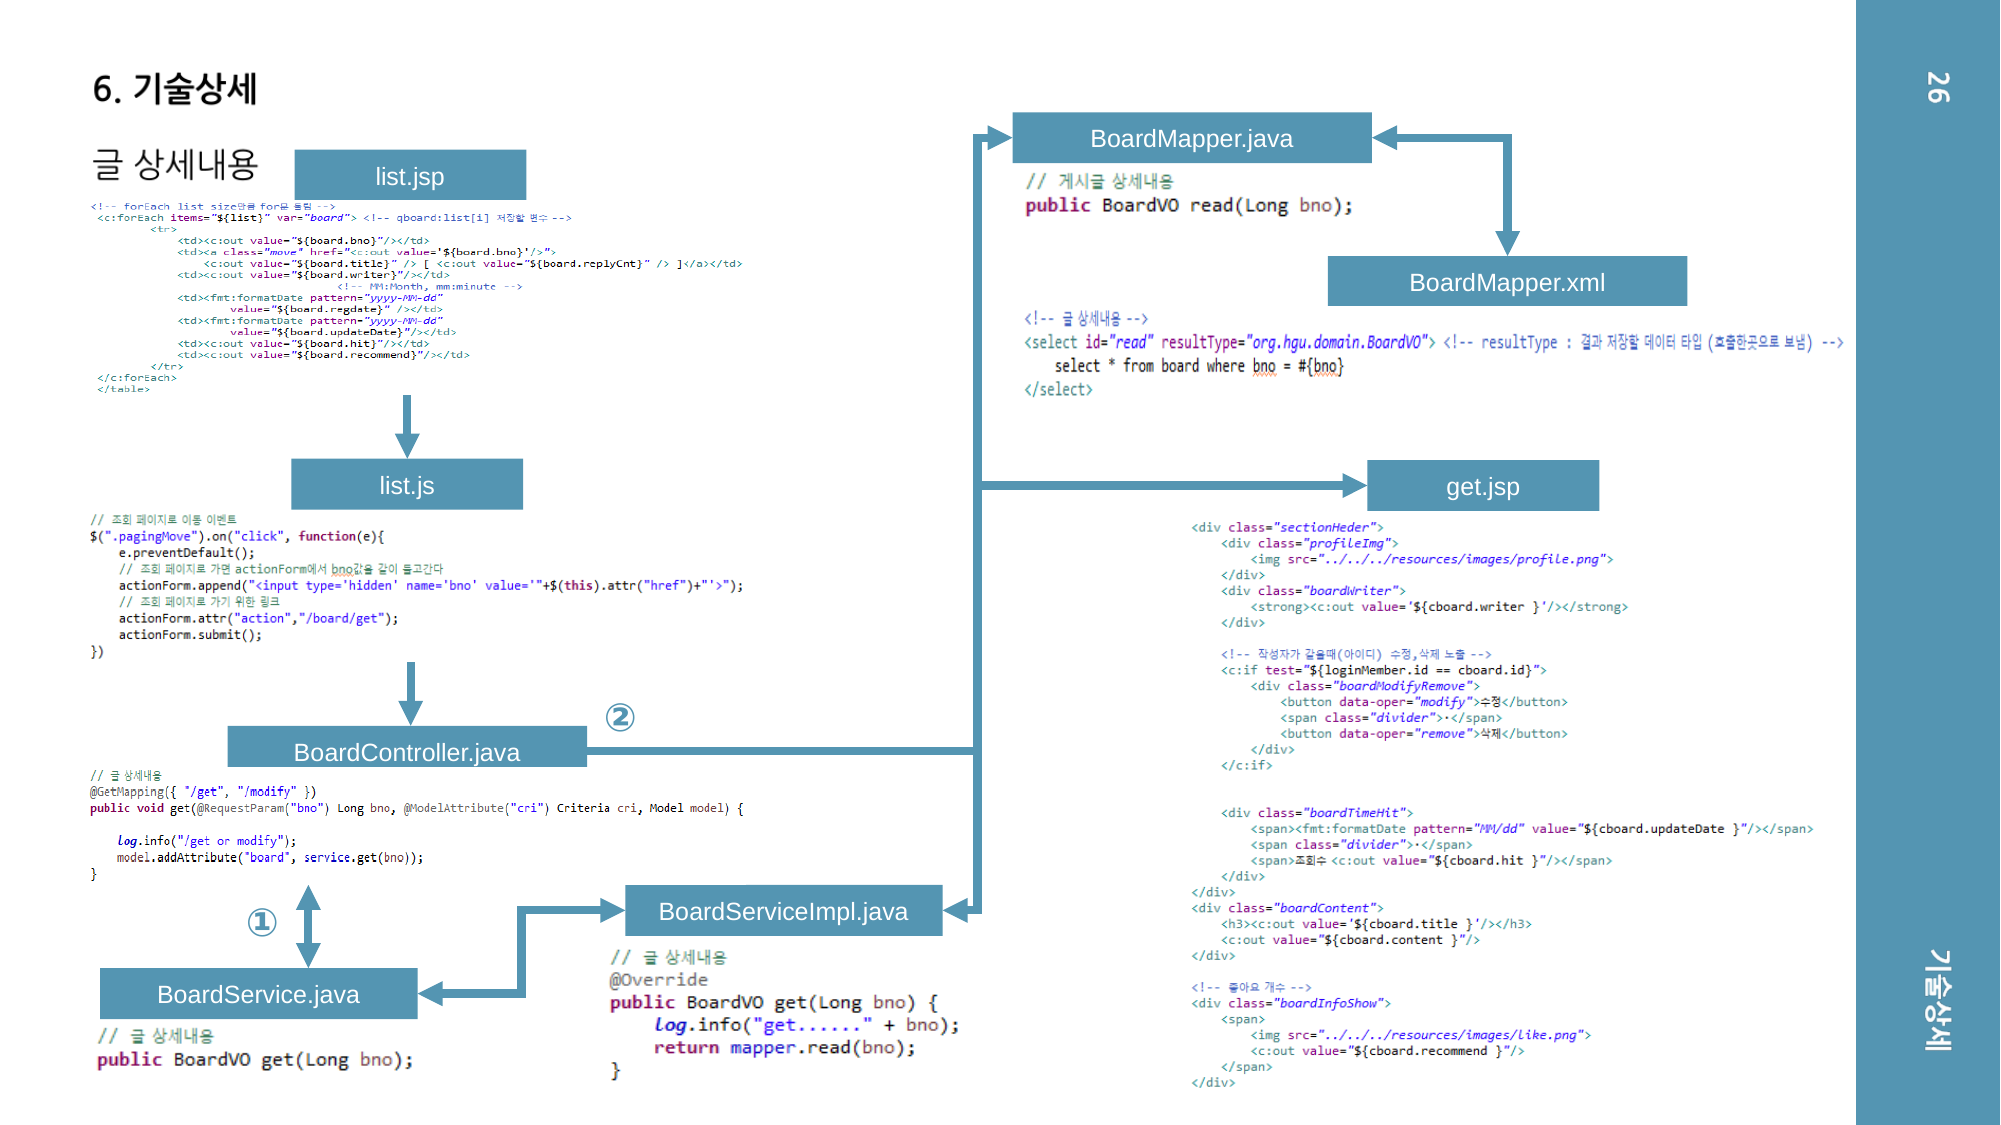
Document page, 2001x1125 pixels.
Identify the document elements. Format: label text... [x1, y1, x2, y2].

text_box list.jsp [293, 149, 527, 200]
text_box list.js [290, 458, 524, 510]
picture [1188, 520, 1820, 1092]
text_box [942, 752, 1013, 911]
text_box ① [231, 889, 292, 952]
picture [87, 510, 746, 662]
text_box get.jsp [1366, 459, 1600, 512]
text_box BoardServiceImpl.java [624, 884, 944, 937]
picture [607, 944, 961, 1088]
text_box BoardController.java [227, 725, 588, 767]
text_box BoardService.java [99, 967, 419, 1020]
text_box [417, 910, 626, 994]
picture [91, 1022, 418, 1077]
picture [1021, 306, 1846, 402]
text_box BoardMapper.java [1011, 111, 1373, 164]
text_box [1856, 0, 2000, 1125]
picture [1021, 167, 1356, 223]
picture [87, 59, 273, 120]
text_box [1371, 137, 1508, 256]
picture [87, 135, 274, 196]
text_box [1922, 70, 1961, 1052]
picture [87, 200, 746, 395]
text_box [942, 137, 1013, 485]
text_box BoardMapper.xml [1327, 255, 1688, 306]
picture [87, 767, 746, 885]
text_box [587, 485, 1368, 752]
